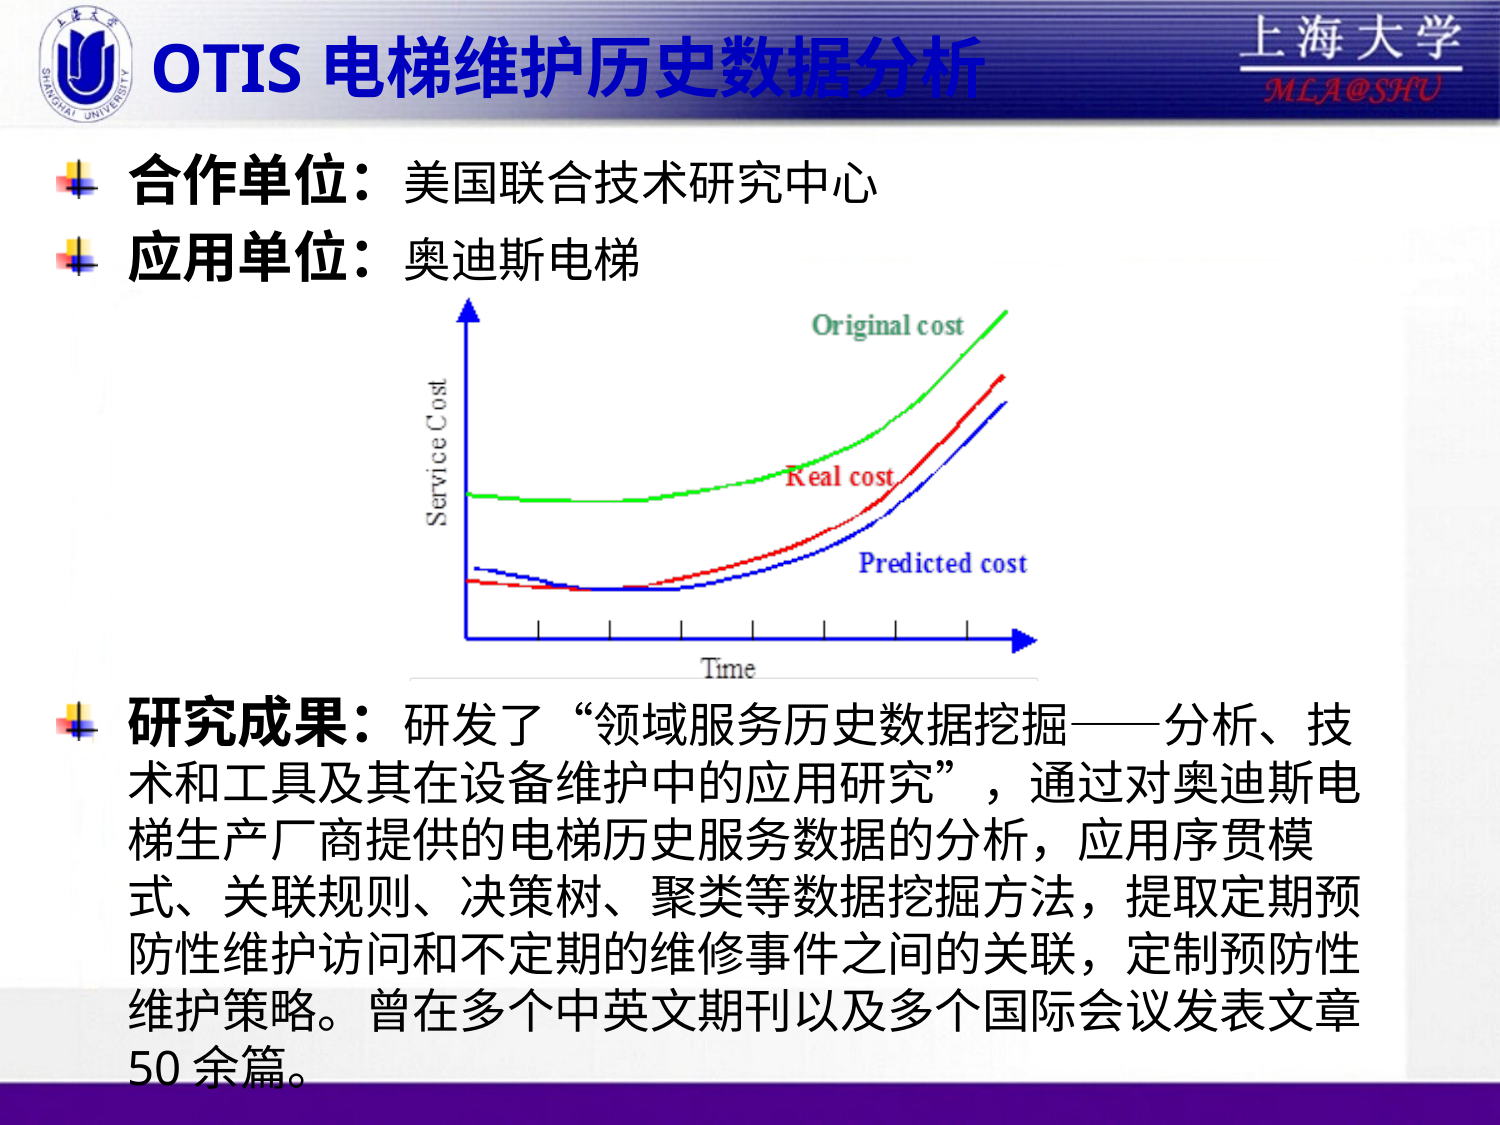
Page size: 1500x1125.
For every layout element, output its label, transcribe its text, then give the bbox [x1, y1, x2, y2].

title OTIS电梯维护历史数据分析 [135, 0, 1486, 131]
picture [0, 0, 1500, 1125]
list 合作单位：美国联合技术研究中心 应用单位：奥迪斯电梯 研究成果：研发了“领域服务历史数据挖掘——分析、技术和工具及其在设备维护中的应用研究”，通过对奥迪斯电梯生产厂商提供的电梯历史服务数据的分析，应用序贯模式、关联规则、决策树、聚类等数据挖掘方法，提取定期预防性维护访问和不定期的维修事件之间的关联，定制预防性维护策略。曾在多个中英文期刊以及多个国际会议发表文章50余篇。 [41, 137, 1400, 1106]
